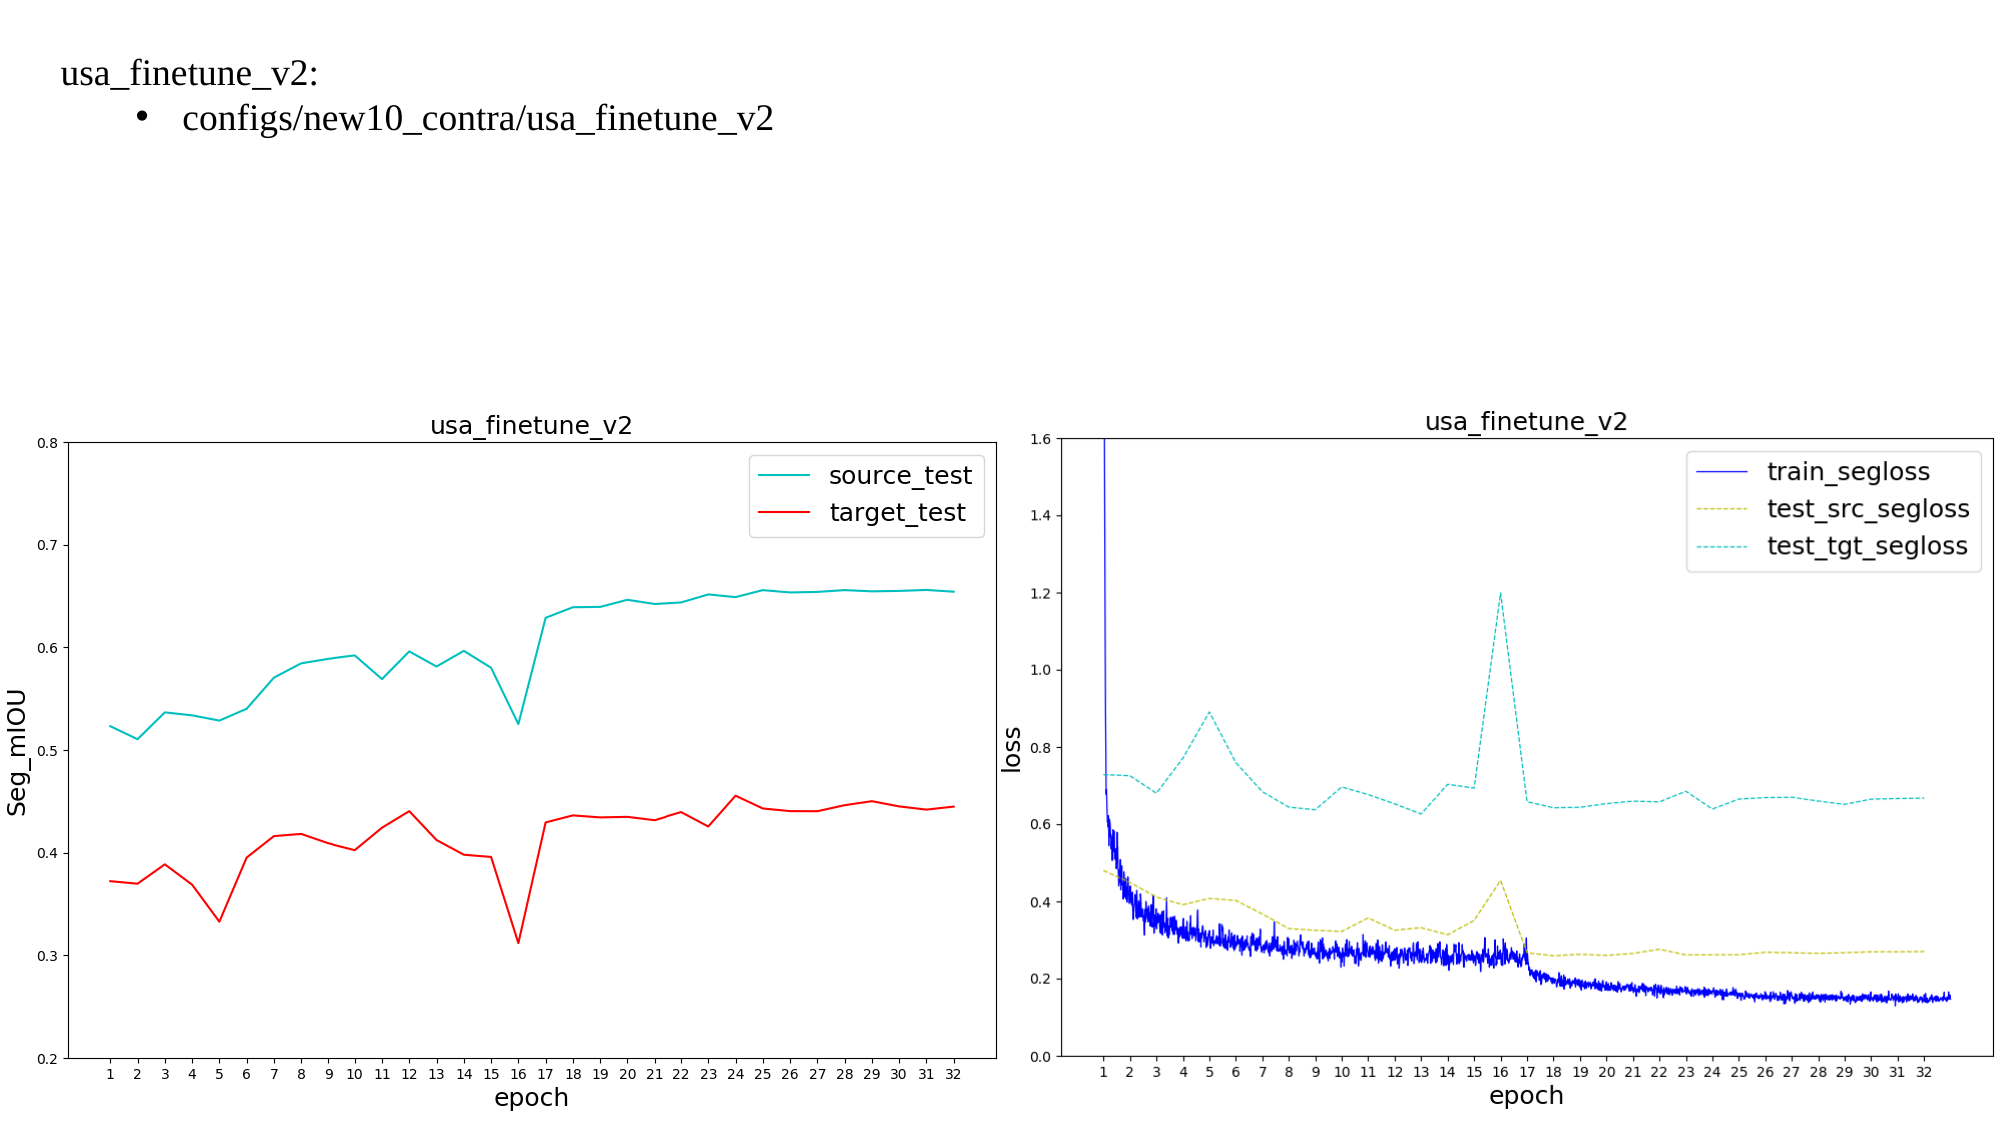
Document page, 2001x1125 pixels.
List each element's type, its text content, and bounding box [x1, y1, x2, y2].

picture [0, 407, 2000, 1114]
text_box usa_finetune_v2: configs/new10_contra/usa_finetune_v2 [45, 40, 791, 146]
